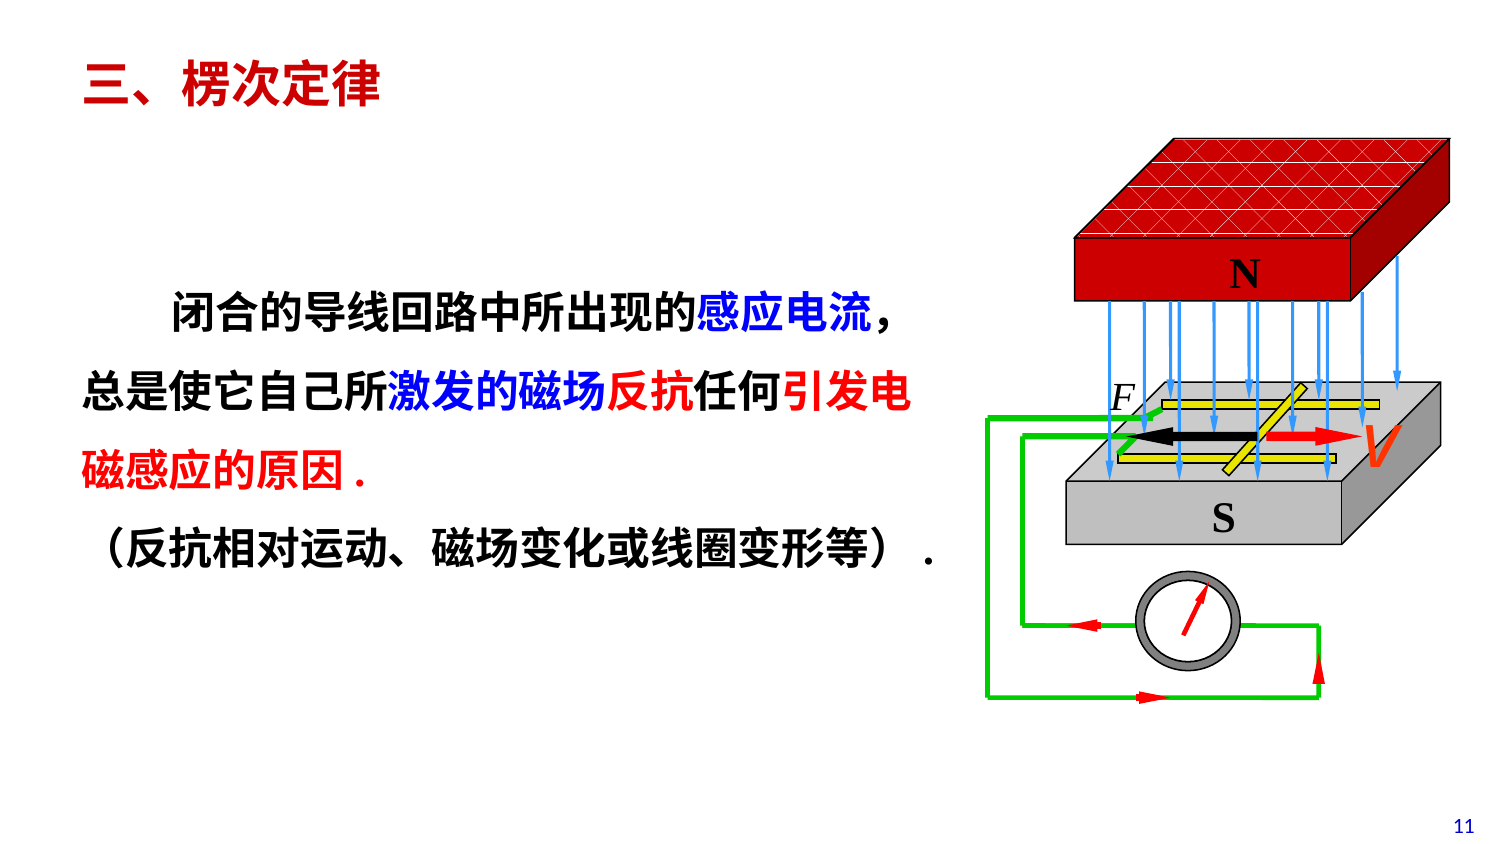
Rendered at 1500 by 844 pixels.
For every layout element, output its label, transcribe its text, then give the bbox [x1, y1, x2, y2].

text_box 三、楞次定律 [66, 44, 470, 120]
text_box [1102, 366, 1258, 437]
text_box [987, 138, 1450, 698]
slide_number 11 [1139, 802, 1490, 844]
text_box 闭合的导线回路中所出现的感应电流，总是使它自己所激发的磁场反抗任何引发电磁感应的原因. （反抗相对运动、磁场变化或线圈变形等）. [66, 251, 948, 582]
